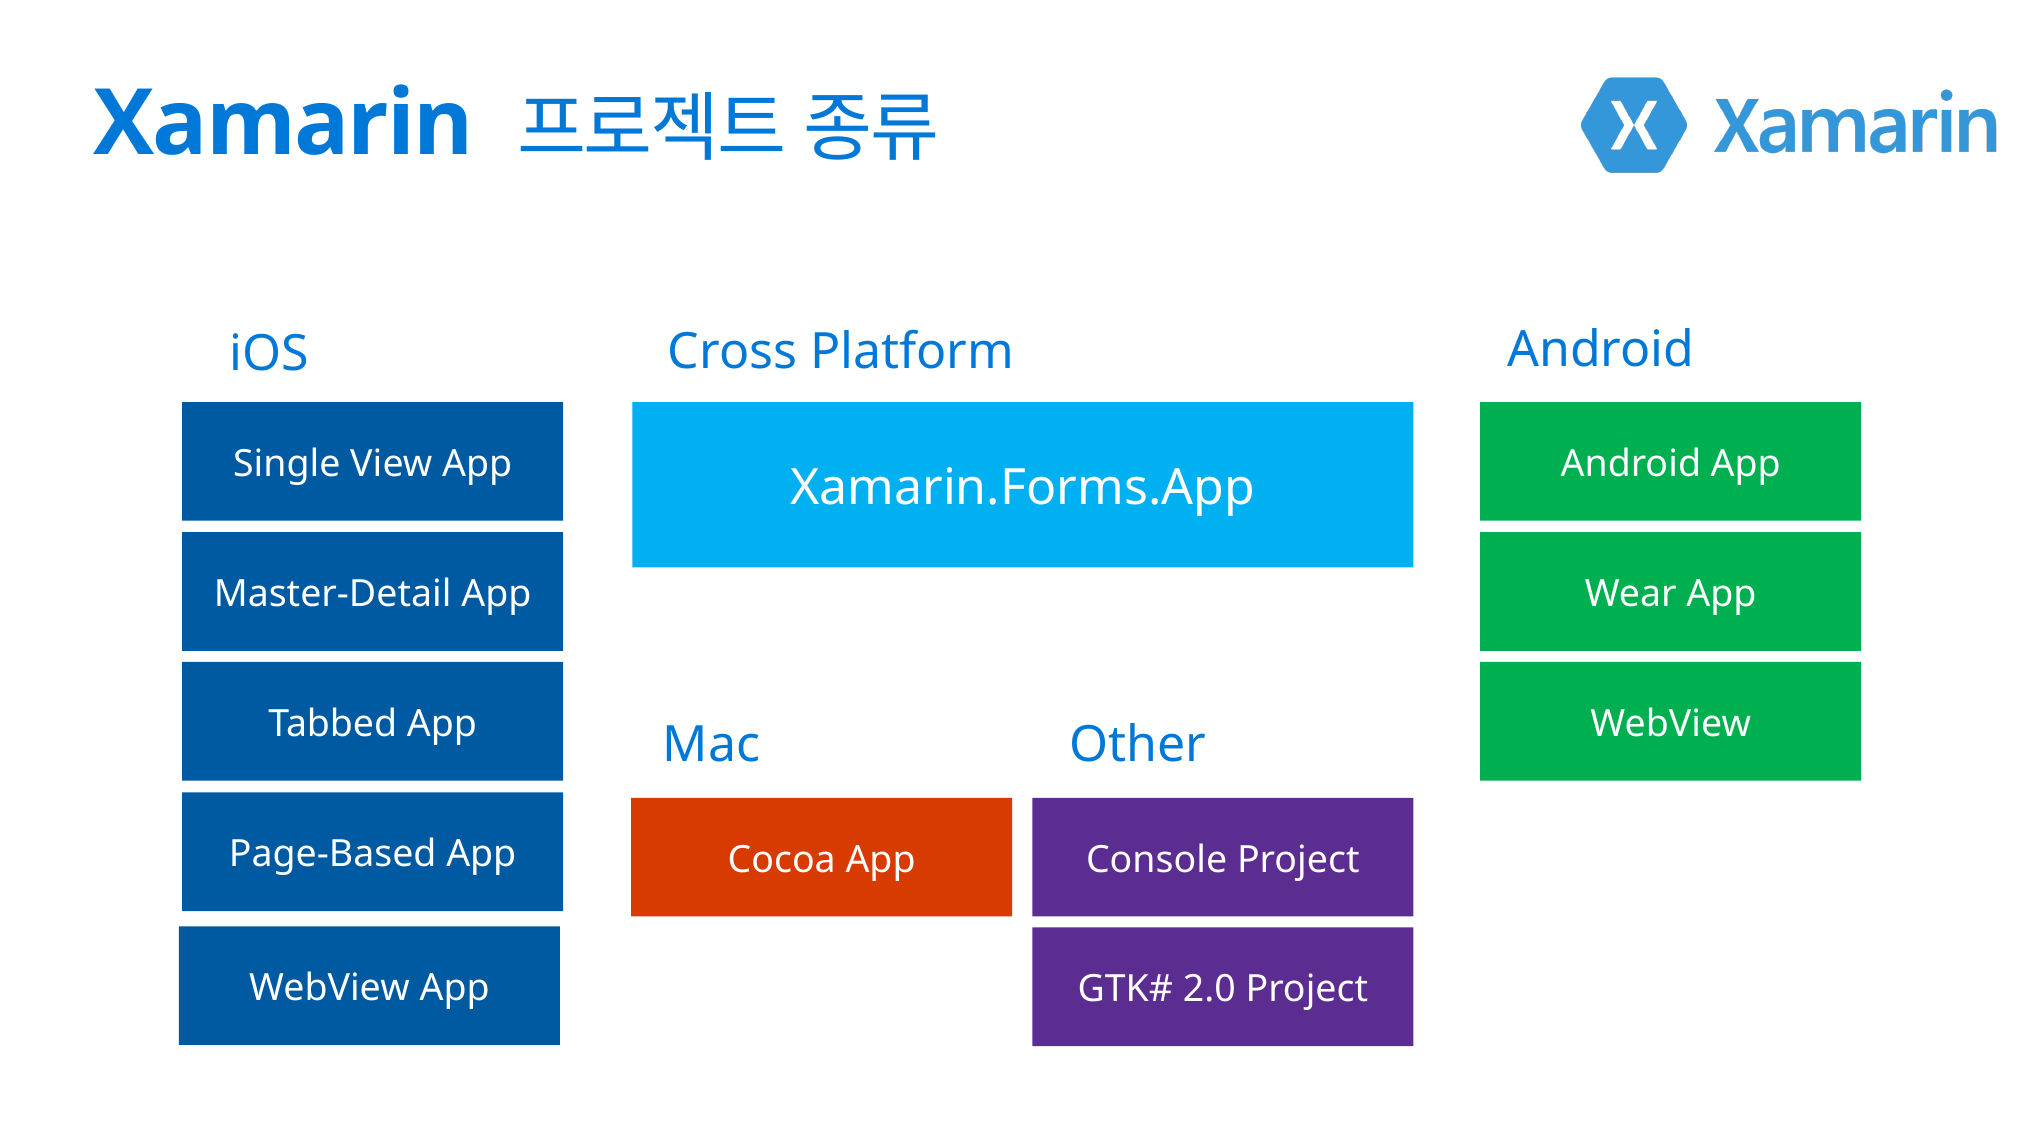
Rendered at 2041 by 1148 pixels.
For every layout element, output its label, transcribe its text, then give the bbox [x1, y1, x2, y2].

text_box Cocoa App [630, 797, 1013, 917]
text_box Page-Based App [181, 792, 564, 912]
text_box Xamarin 프로젝트 종류 [70, 49, 1536, 200]
text_box Cross Platform [637, 301, 1045, 403]
picture [1536, 18, 2041, 231]
text_box WebView [1479, 661, 1862, 781]
text_box Xamarin.Forms.App [632, 401, 1414, 568]
text_box WebView App [178, 926, 561, 1046]
text_box iOS [199, 303, 339, 406]
text_box Tabbed App [181, 661, 564, 781]
text_box GTK# 2.0 Project [1032, 927, 1414, 1047]
text_box Wear App [1479, 531, 1862, 652]
text_box Android [1477, 298, 1738, 401]
text_box Console Project [1032, 797, 1414, 917]
text_box Single View App [181, 401, 564, 522]
text_box Android App [1479, 401, 1862, 522]
text_box Mac [632, 694, 791, 797]
text_box Other [1039, 694, 1237, 797]
text_box Master-Detail App [181, 531, 564, 652]
